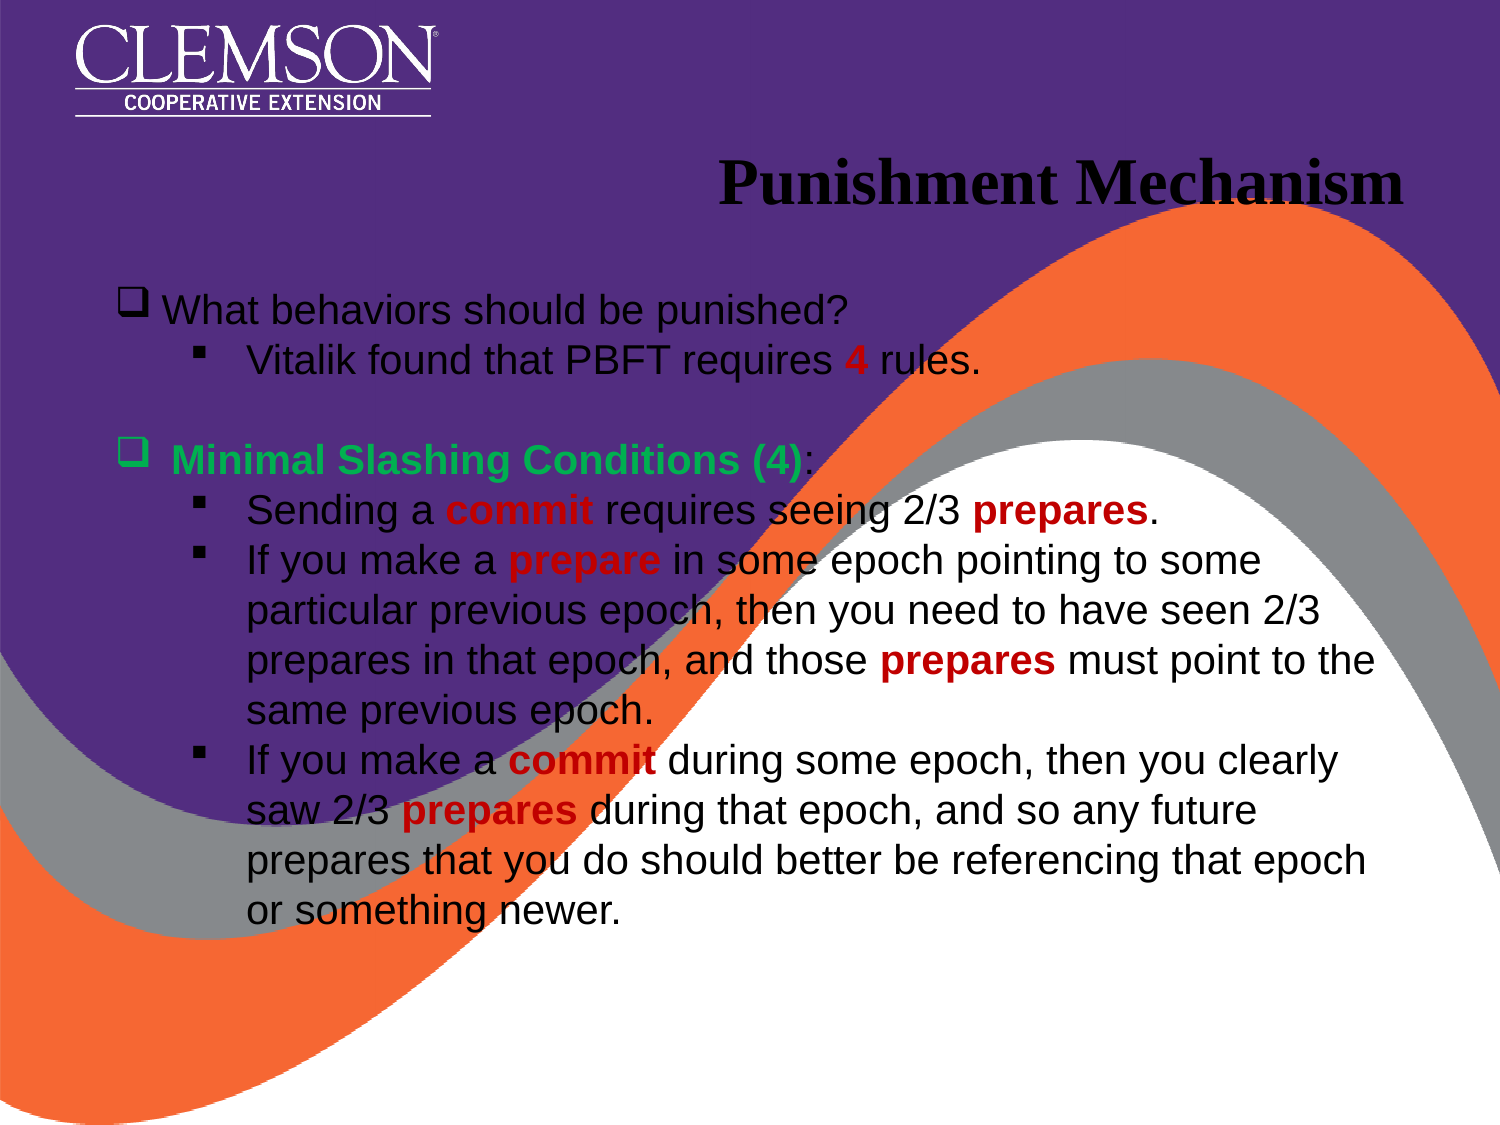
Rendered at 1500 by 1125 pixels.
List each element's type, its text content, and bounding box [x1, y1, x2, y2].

title Punishment Mechanism [524, 112, 1500, 243]
picture [0, 0, 1500, 1125]
text_box [71, 274, 1429, 392]
text_box What behaviors should be punished? Vitalik found that PBFT requires 4 rules. Minimal Slashing Conditions (4): Sending a commit requires seeing 2/3 prepares. If you make a prepare in some epoch pointing to some particular previous epoch, then you need to have seen 2/3 prepares in that epoch, and those prepares must point to the same previous epoch. If you make a commit during some epoch, then you clearly saw 2/3 prepares during that epoch, and so any future prepares that you do should better be referencing that epoch or something newer. [99, 275, 1400, 940]
